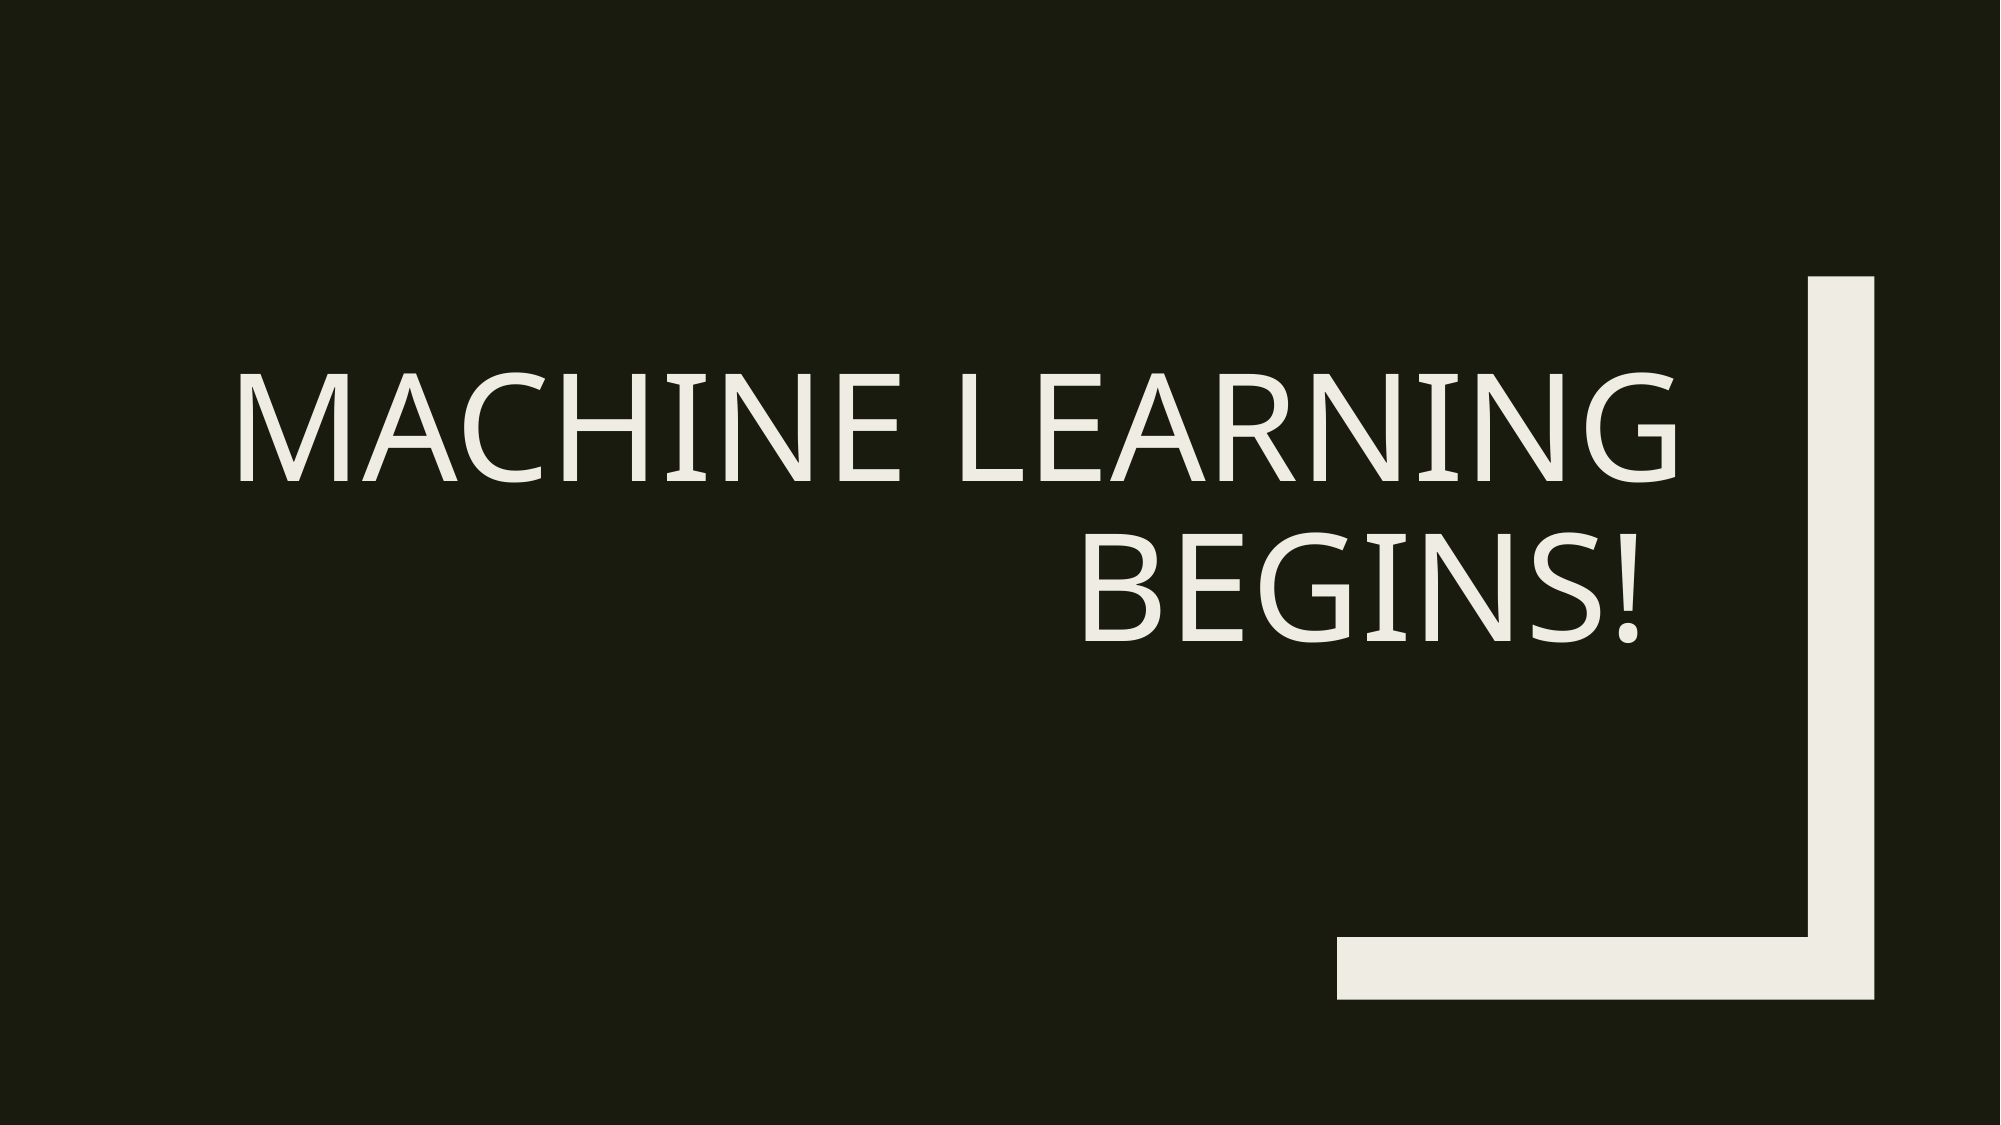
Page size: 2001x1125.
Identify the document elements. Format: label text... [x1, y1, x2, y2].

title Machine learning begins! [125, 213, 1703, 682]
